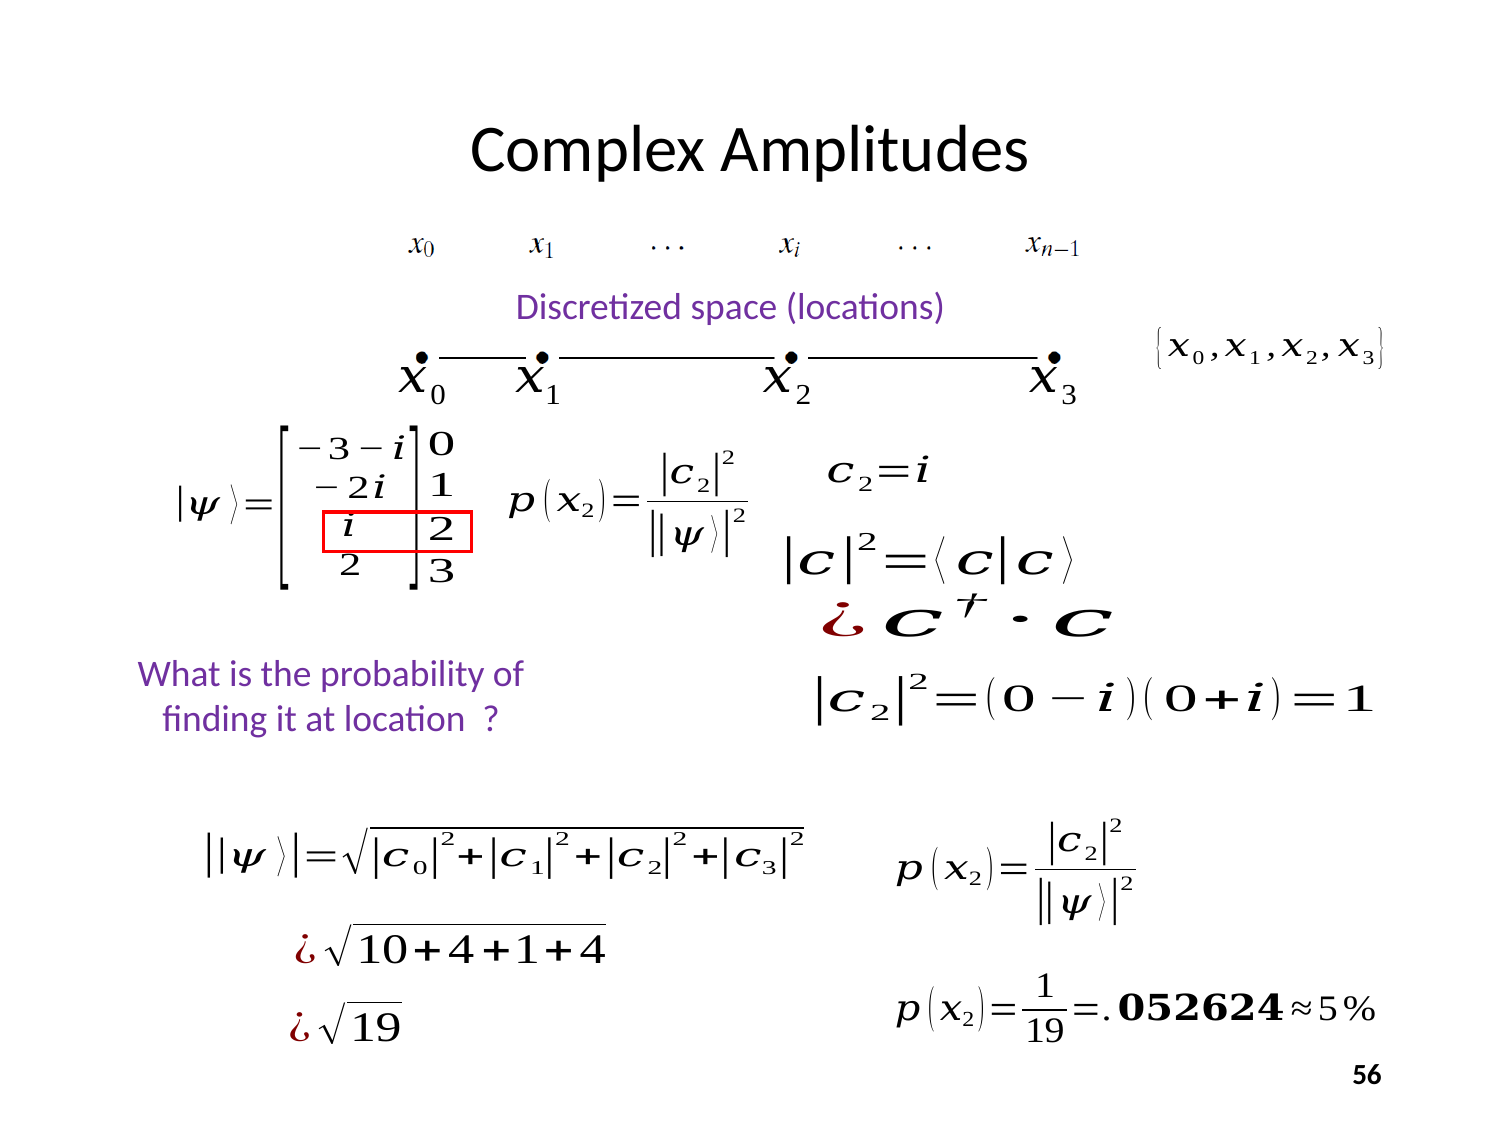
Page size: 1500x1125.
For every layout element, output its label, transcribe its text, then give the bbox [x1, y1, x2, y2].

slide_number 56 [1059, 1042, 1397, 1103]
text_box [323, 511, 473, 553]
picture [394, 217, 1106, 379]
title Complex Amplitudes [103, 59, 1397, 241]
